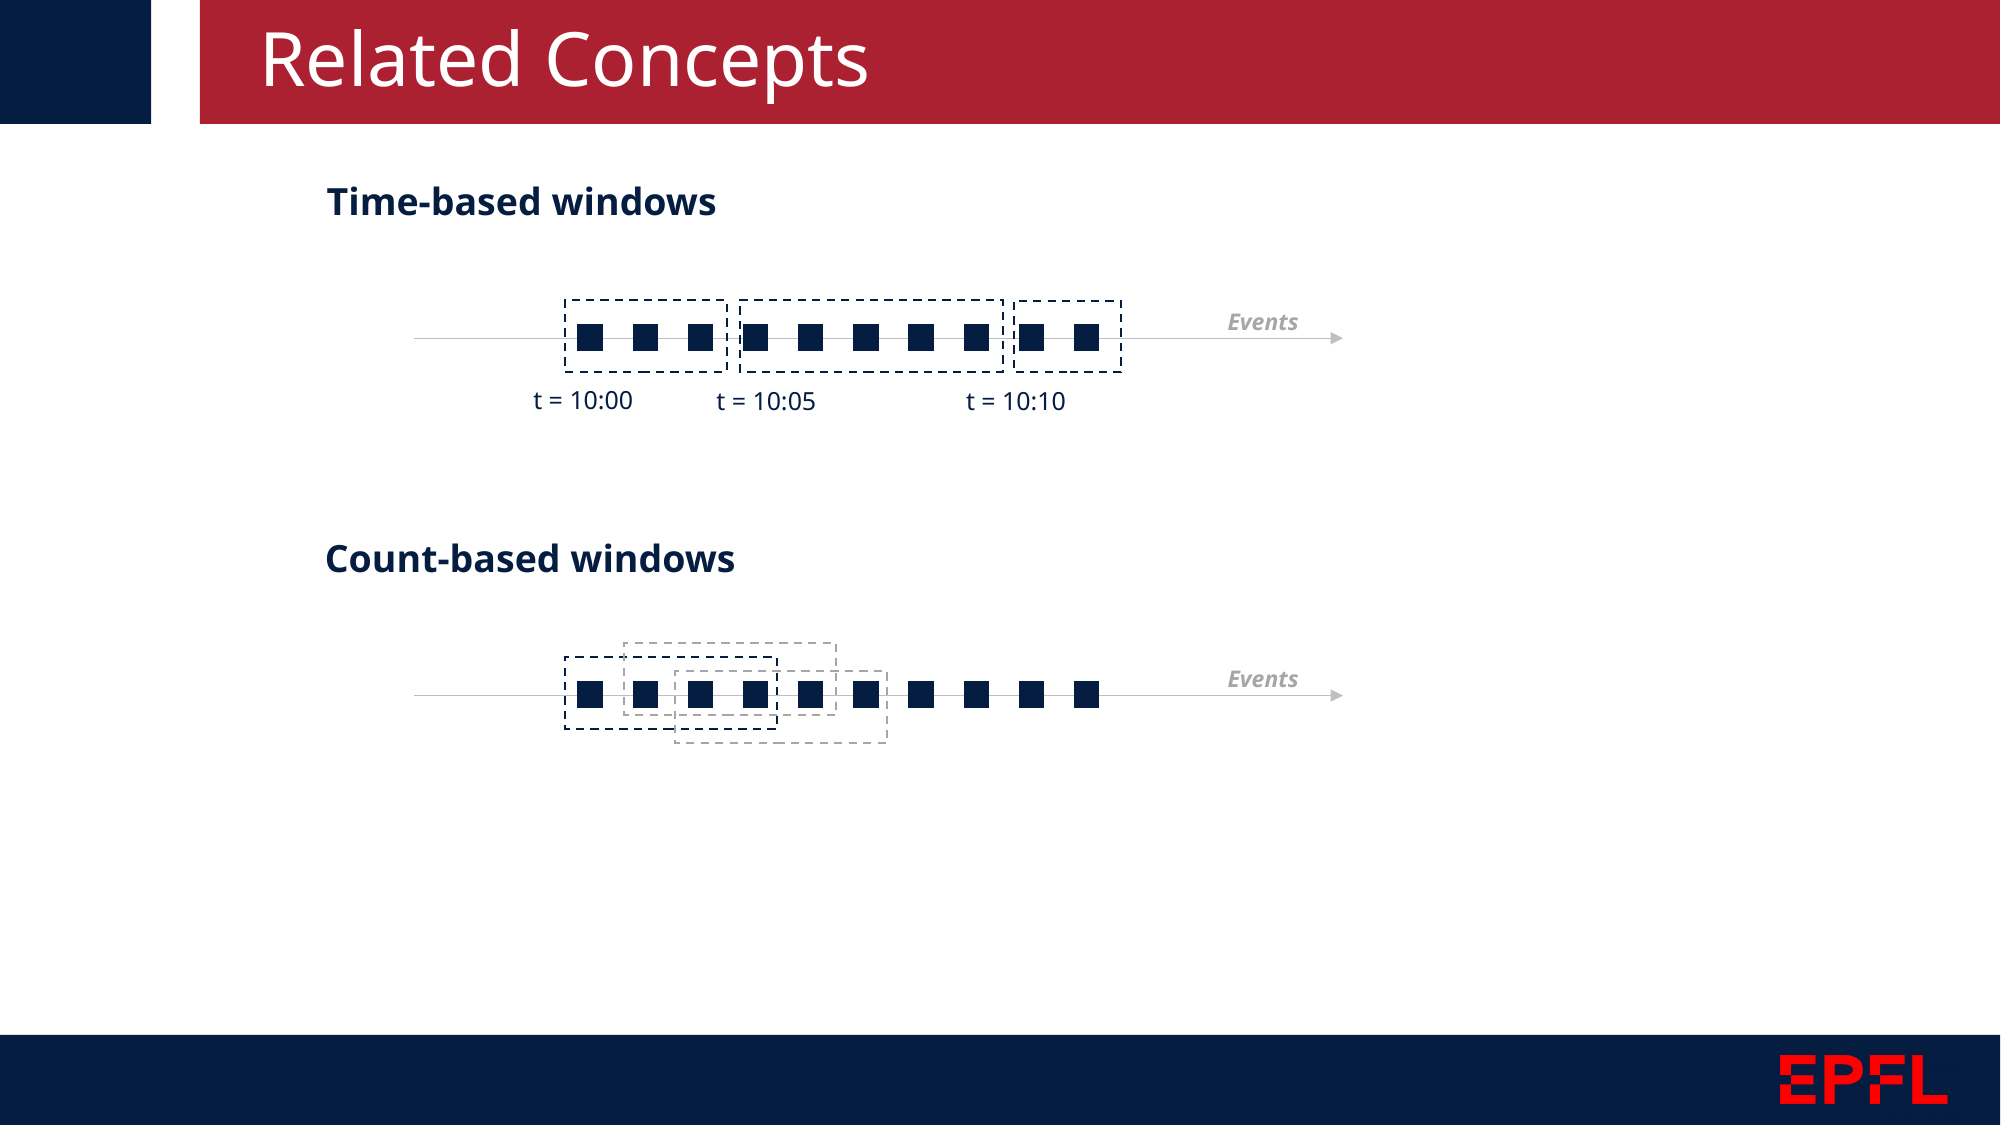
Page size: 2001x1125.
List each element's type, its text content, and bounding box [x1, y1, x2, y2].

text_box [908, 681, 934, 695]
text_box [623, 696, 675, 716]
text_box [739, 339, 1004, 373]
text_box [964, 681, 989, 695]
title Related Concepts [200, 0, 2000, 124]
text_box [564, 299, 728, 338]
text_box [739, 299, 1004, 338]
text_box [1074, 681, 1099, 695]
text_box [564, 696, 675, 730]
text_box t = 10:05 [701, 378, 832, 424]
text_box [1074, 696, 1099, 708]
picture [1759, 1034, 1968, 1125]
text_box Time-based windows [311, 170, 732, 231]
text_box [674, 696, 888, 744]
text_box Events [1212, 696, 1314, 700]
text_box t = 10:00 [518, 376, 649, 422]
text_box Count-based windows [309, 527, 751, 588]
text_box Events [1212, 339, 1314, 343]
text_box [564, 656, 624, 695]
text_box [908, 696, 934, 708]
text_box [674, 670, 888, 695]
text_box [1019, 696, 1044, 708]
text_box t = 10:10 [951, 378, 1081, 424]
text_box [1013, 300, 1122, 338]
text_box [1019, 681, 1044, 695]
text_box Events [1212, 299, 1314, 338]
text_box Events [1212, 657, 1314, 695]
text_box [1013, 339, 1122, 373]
text_box [623, 642, 837, 695]
text_box [564, 339, 728, 373]
text_box [964, 696, 989, 708]
